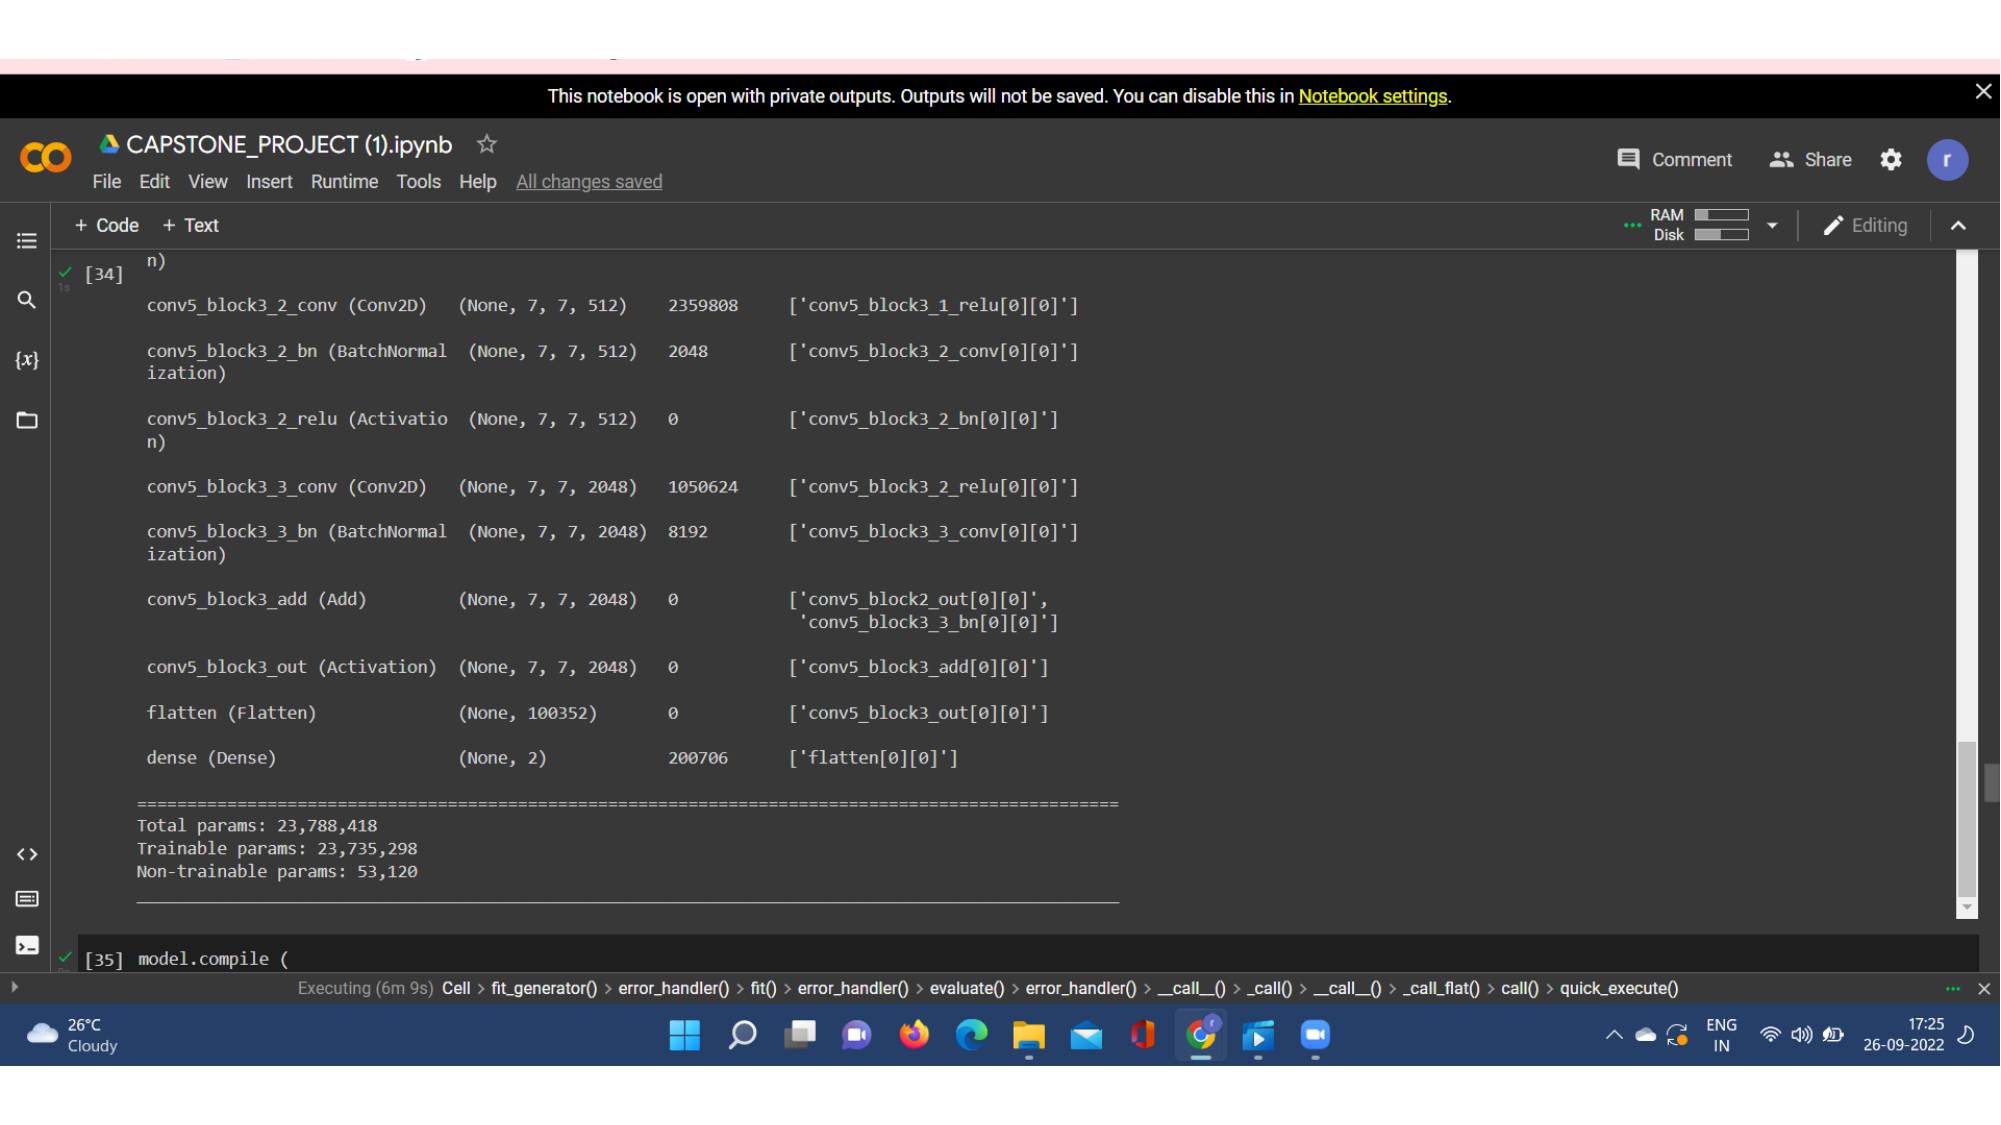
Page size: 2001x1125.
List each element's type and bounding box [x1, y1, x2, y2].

picture [0, 59, 2000, 1066]
